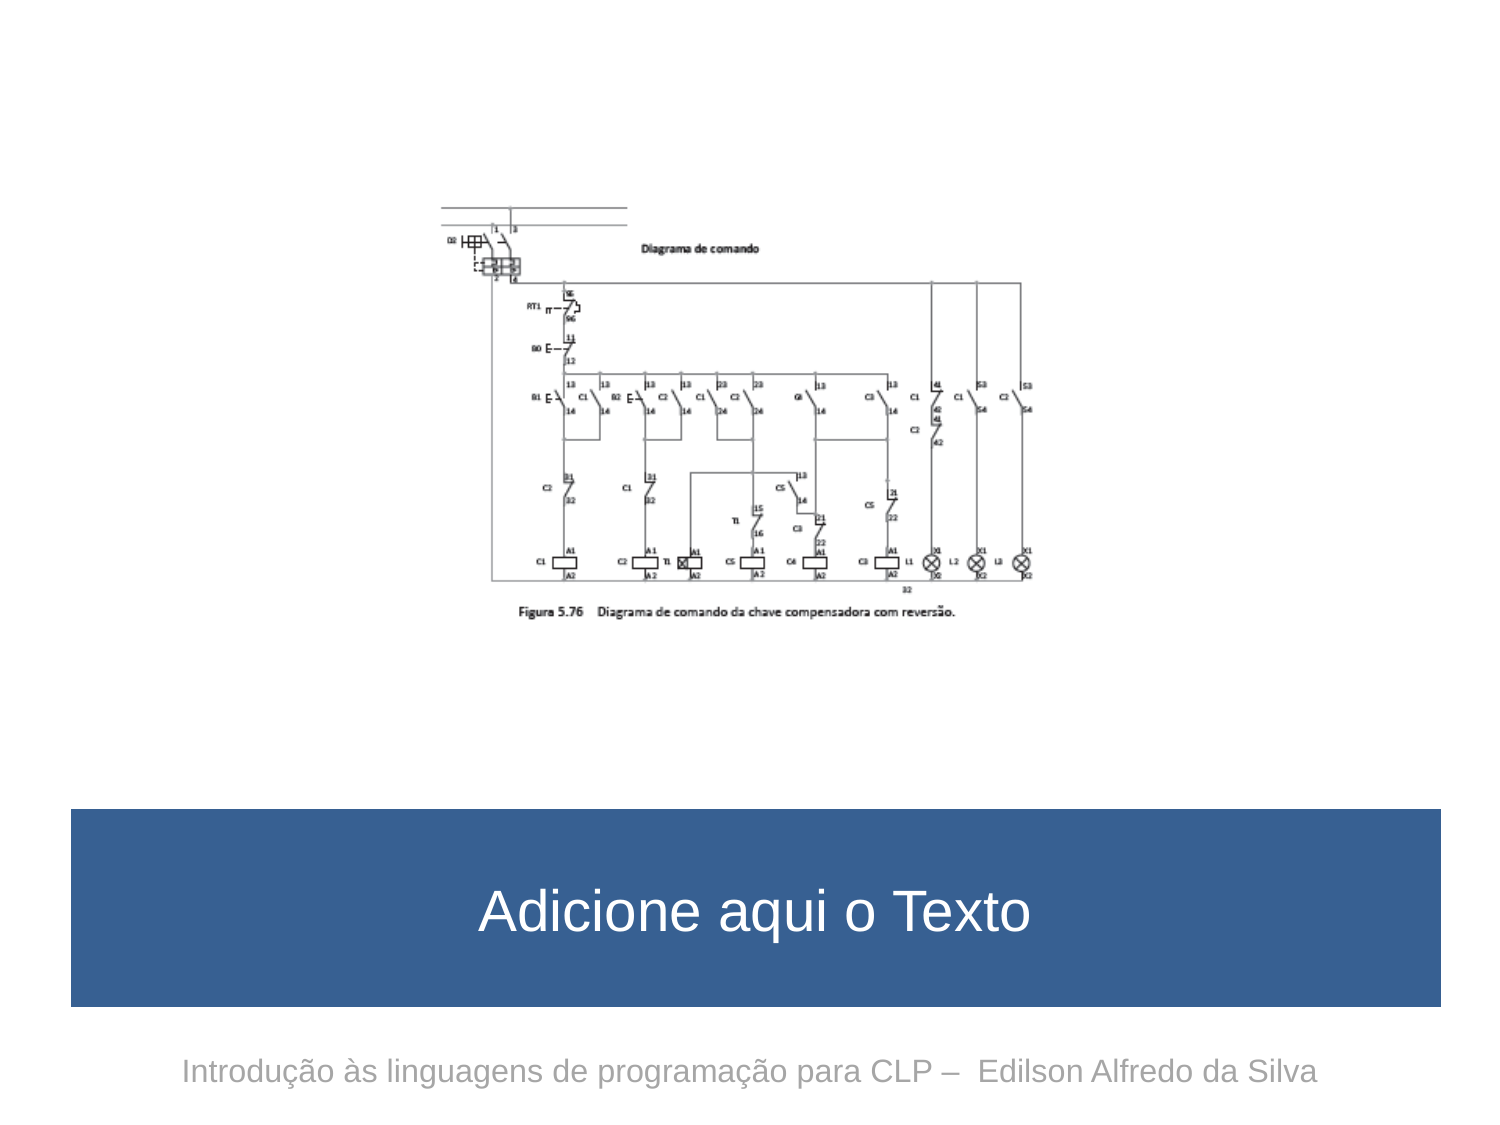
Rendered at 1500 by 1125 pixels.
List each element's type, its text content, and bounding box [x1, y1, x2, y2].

footer Introdução às linguagens de programação para CLP – Edilson Alfredo da Silva [0, 1042, 1500, 1103]
picture [407, 184, 1064, 640]
text_box Adicione aqui o Texto [70, 808, 1442, 1008]
